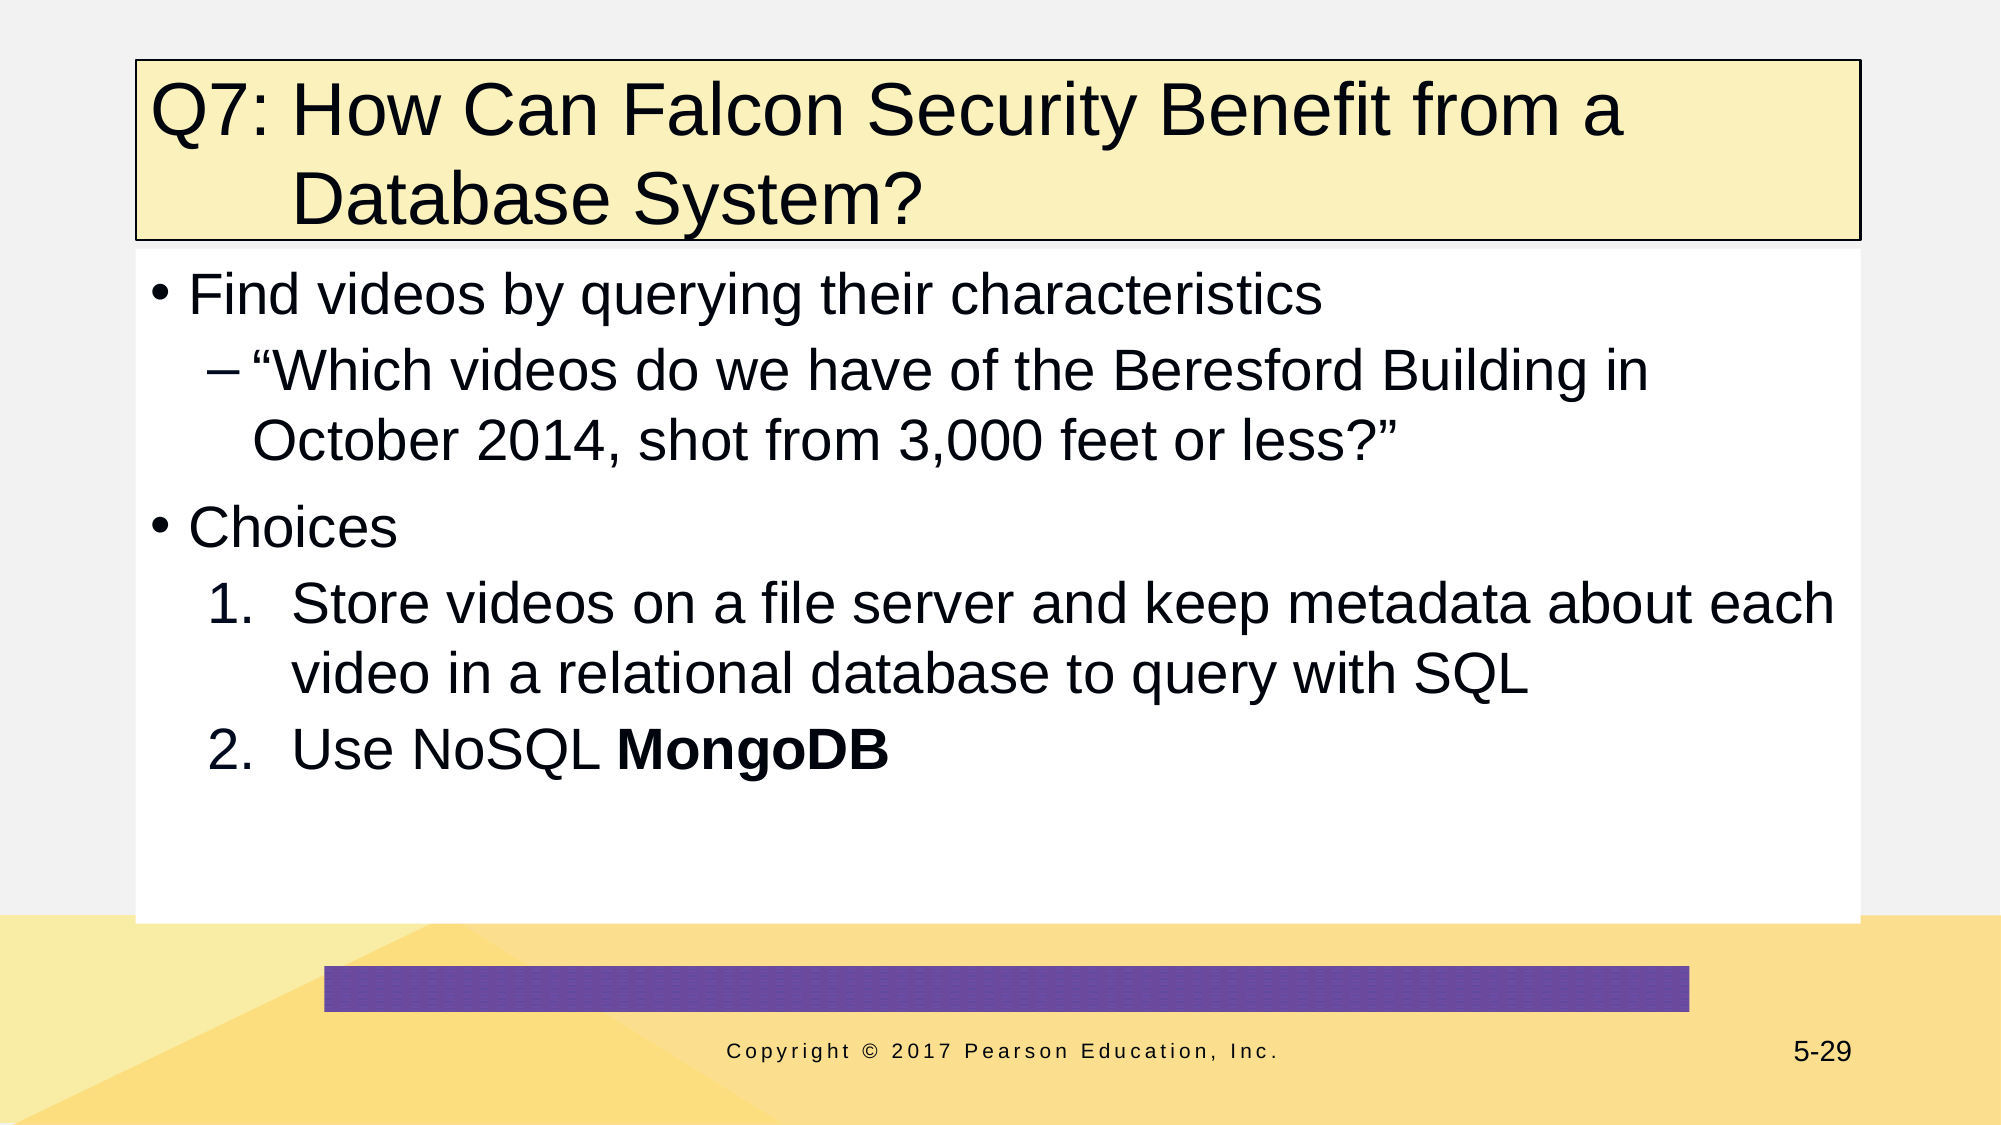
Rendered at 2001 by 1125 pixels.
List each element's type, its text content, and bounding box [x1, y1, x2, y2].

list Find videos by querying their characteristics “Which videos do we have of the Beresford Building in October 2014, shot from 3,000 feet or less?” Choices Store videos on a file server and keep metadata about each video in a relational database to query with SQL Use NoSQL MongoDB [135, 248, 1861, 924]
title Q7: How Can Falcon Security Benefit from a Database System? [135, 59, 1862, 241]
footer Copyright © 2017 Pearson Education, Inc. [326, 1025, 1677, 1075]
